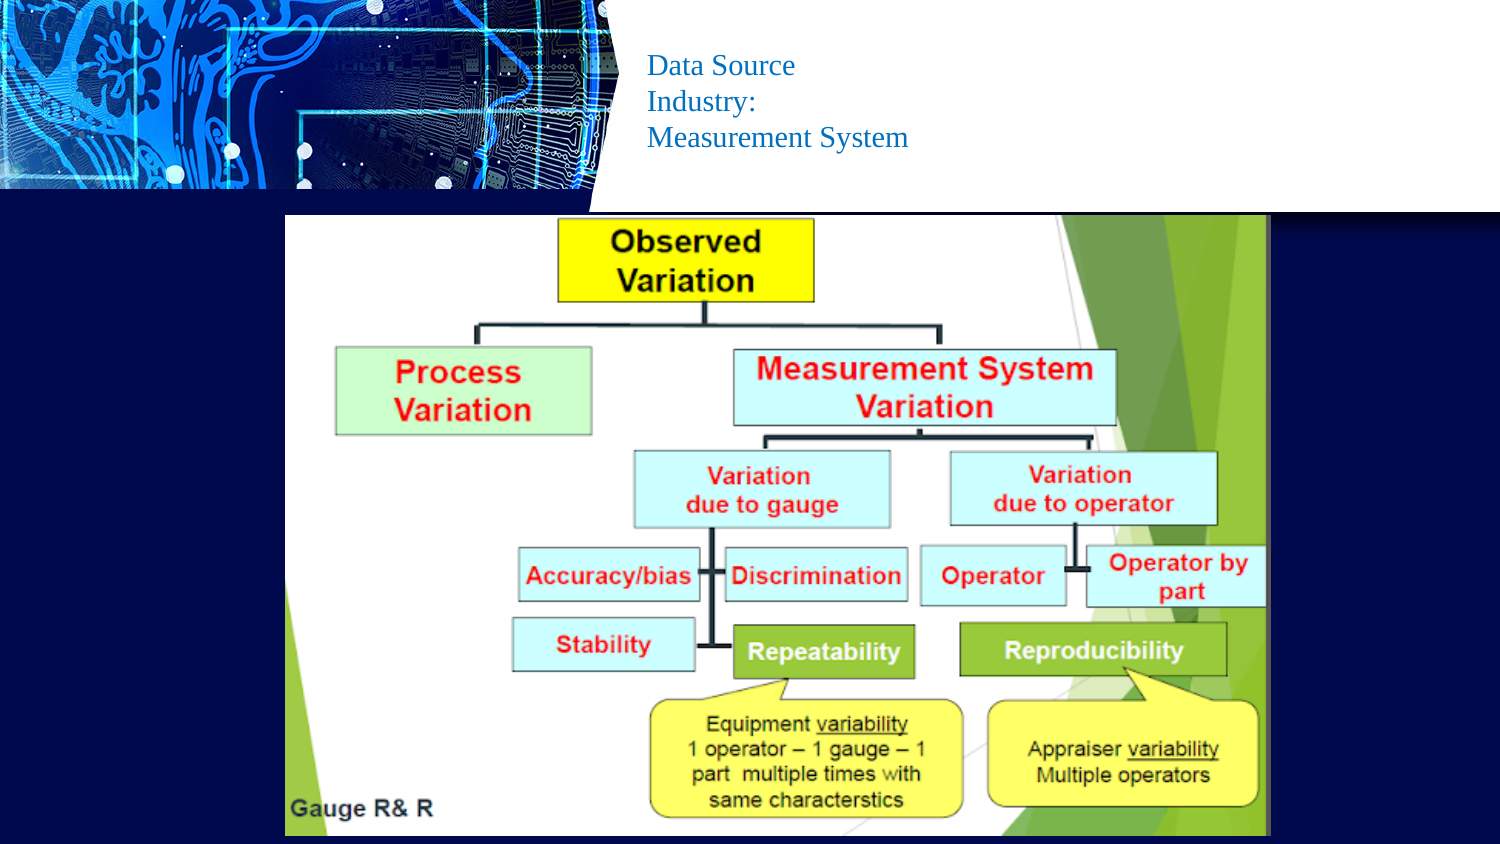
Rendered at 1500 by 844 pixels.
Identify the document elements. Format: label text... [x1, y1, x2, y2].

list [285, 215, 1271, 836]
title Data Source Industry: Measurement System [631, 36, 1433, 162]
picture [0, 0, 1500, 844]
